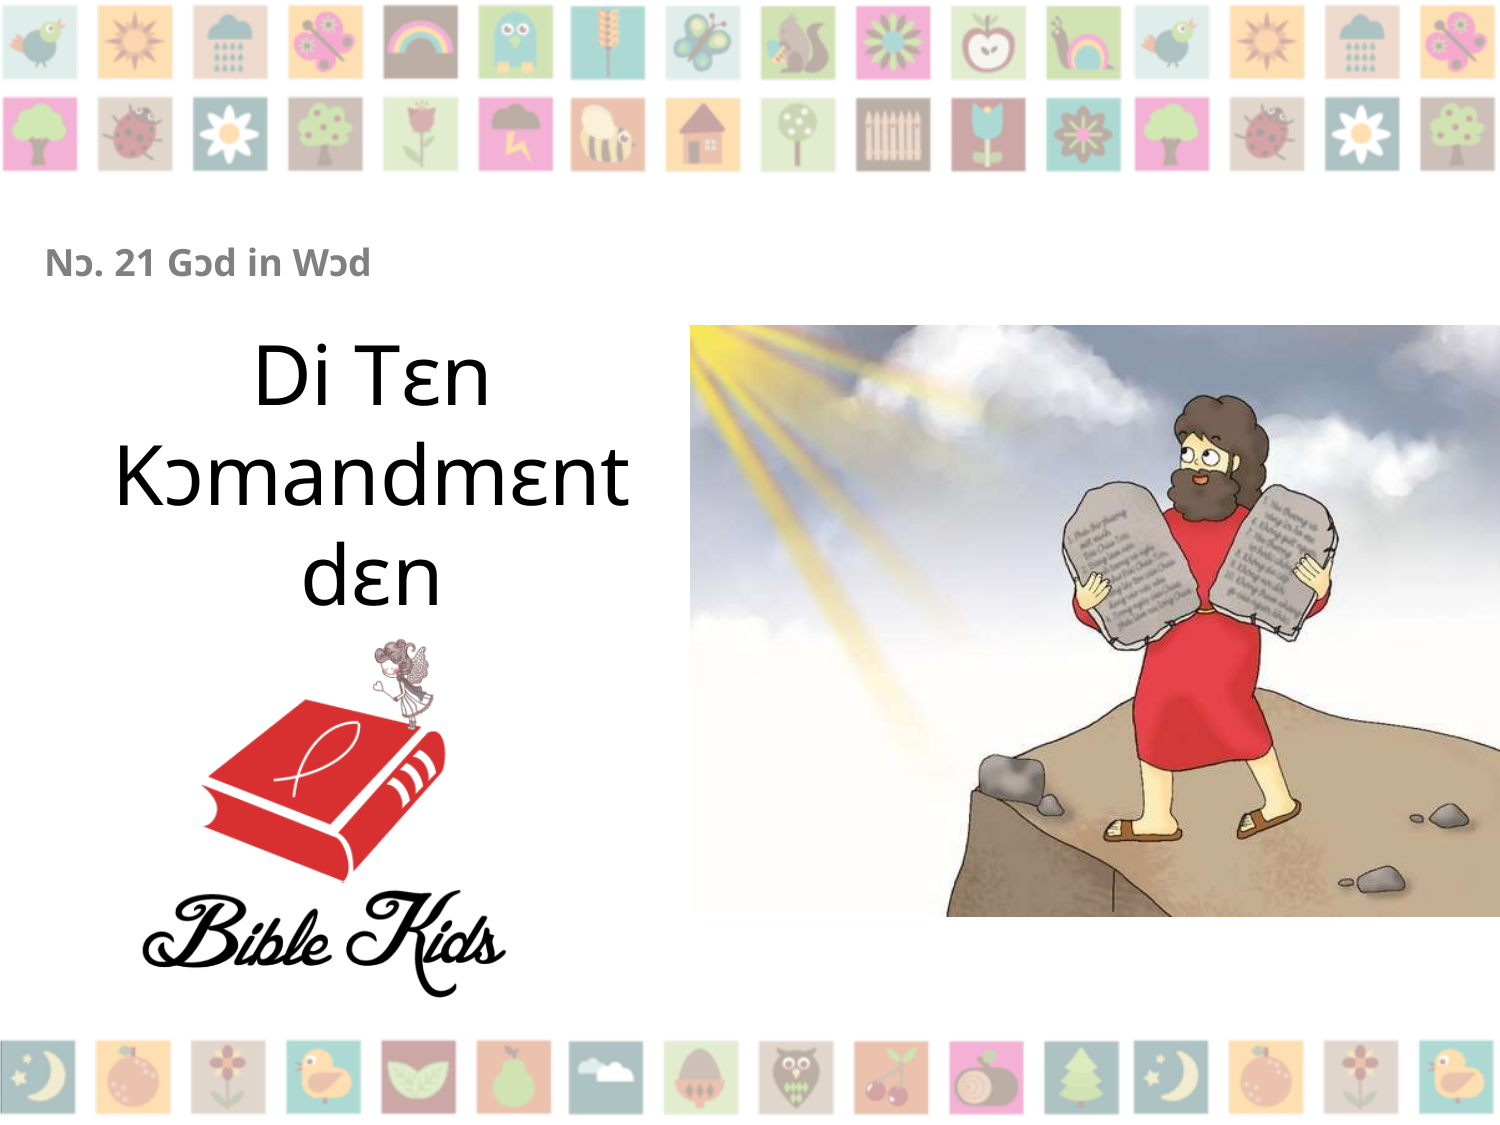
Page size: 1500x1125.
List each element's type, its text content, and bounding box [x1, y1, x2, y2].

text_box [0, 3, 1500, 181]
text_box Di Tɛn Kɔmandmɛnt dɛn [29, 314, 715, 630]
picture [117, 600, 544, 1027]
text_box Nɔ. 21 Gɔd in Wɔd [29, 231, 514, 292]
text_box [0, 1028, 1500, 1118]
picture [690, 324, 1500, 918]
